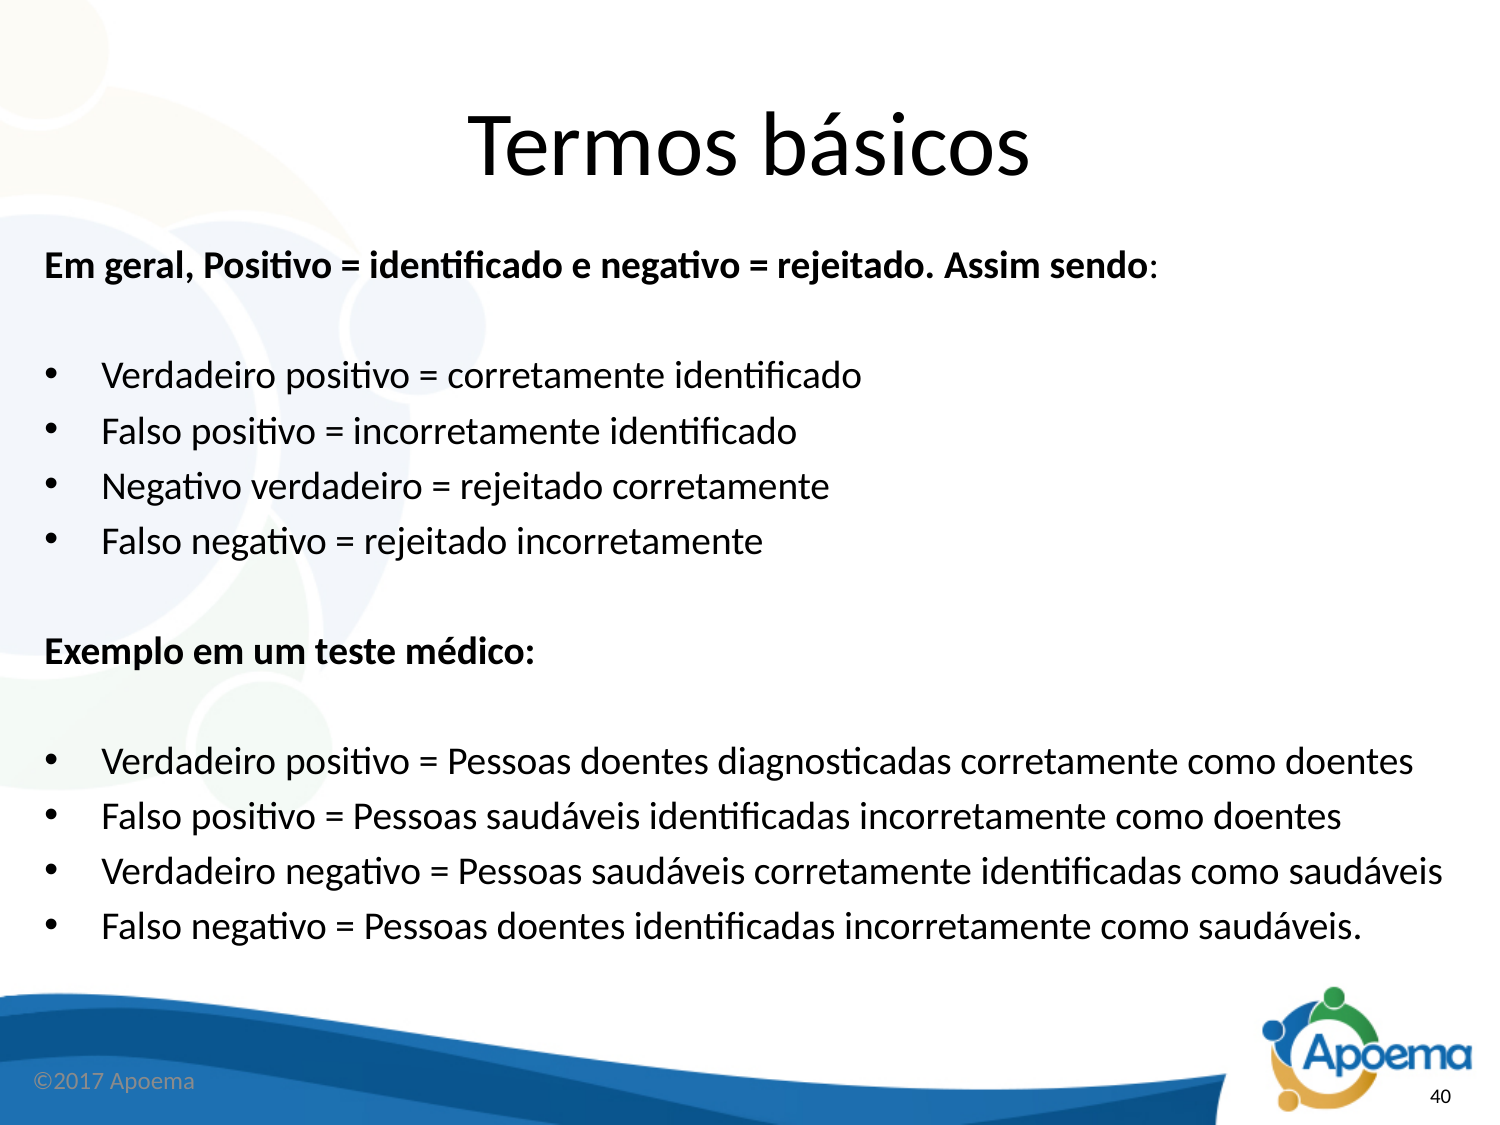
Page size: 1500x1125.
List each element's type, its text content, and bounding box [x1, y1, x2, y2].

list Em geral, Positivo = identificado e negativo = rejeitado. Assim sendo: Verdadeiro positivo = corretamente identificado Falso positivo = incorretamente identificado Negativo verdadeiro = rejeitado corretamente Falso negativo = rejeitado incorretamente Exemplo em um teste médico: Verdadeiro positivo = Pessoas doentes diagnosticadas corretamente como doentes Falso positivo = Pessoas saudáveis identificadas incorretamente como doentes Verdadeiro negativo = Pessoas saudáveis corretamente identificadas como saudáveis Falso negativo = Pessoas doentes identificadas incorretamente como saudáveis. [29, 232, 1489, 975]
slide_number ©2017 Apoema [17, 1050, 368, 1110]
title Termos básicos [75, 45, 1425, 232]
slide_number 40 [1116, 1065, 1467, 1125]
picture [0, 0, 1500, 1125]
